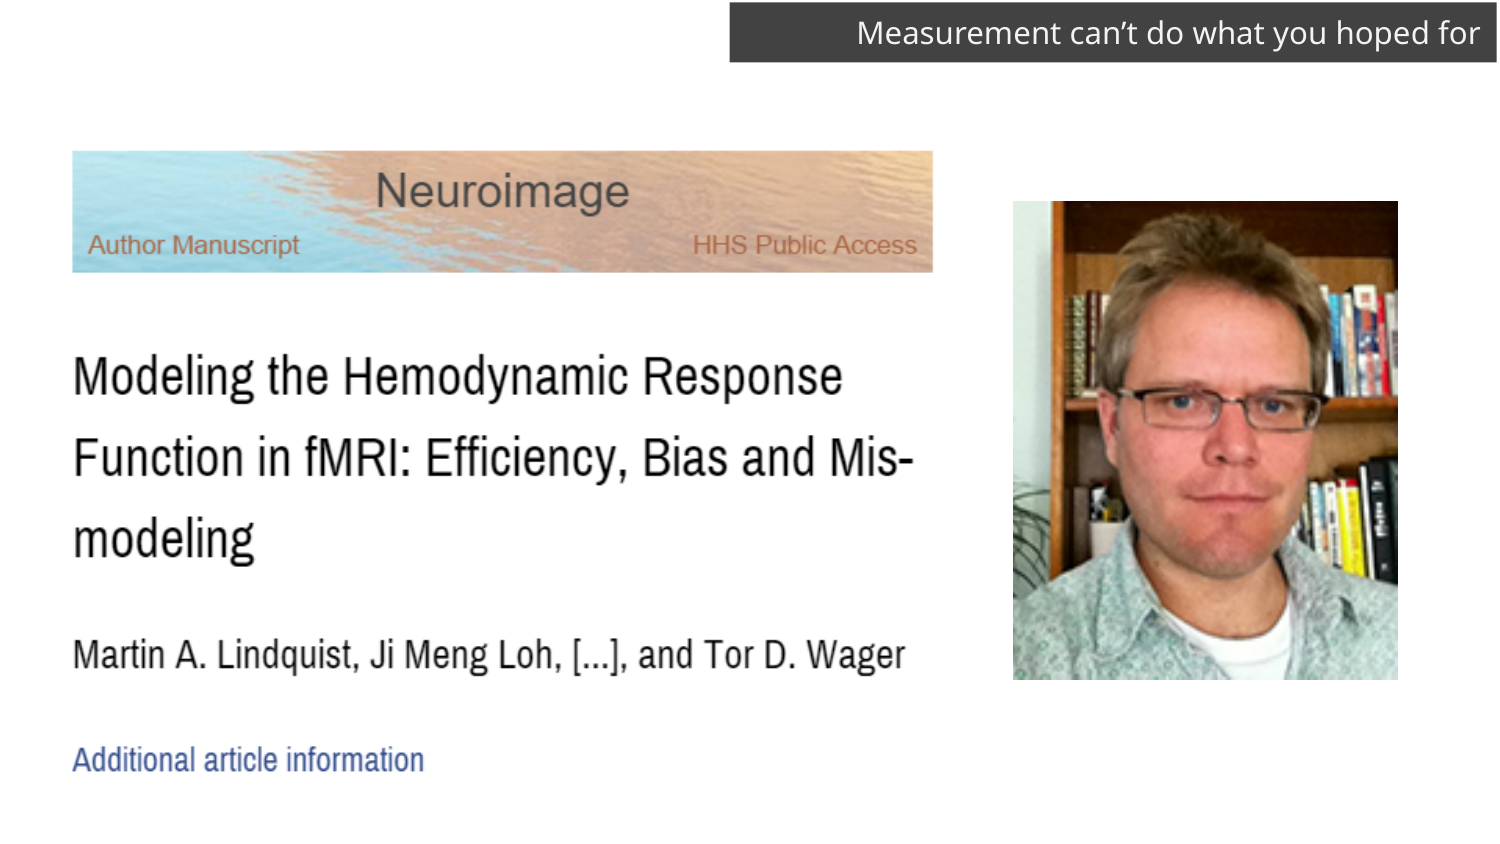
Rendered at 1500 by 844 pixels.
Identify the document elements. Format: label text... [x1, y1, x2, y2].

picture [1013, 201, 1399, 681]
title Measurement can’t do what you hoped for [729, 2, 1497, 63]
picture [57, 136, 941, 807]
